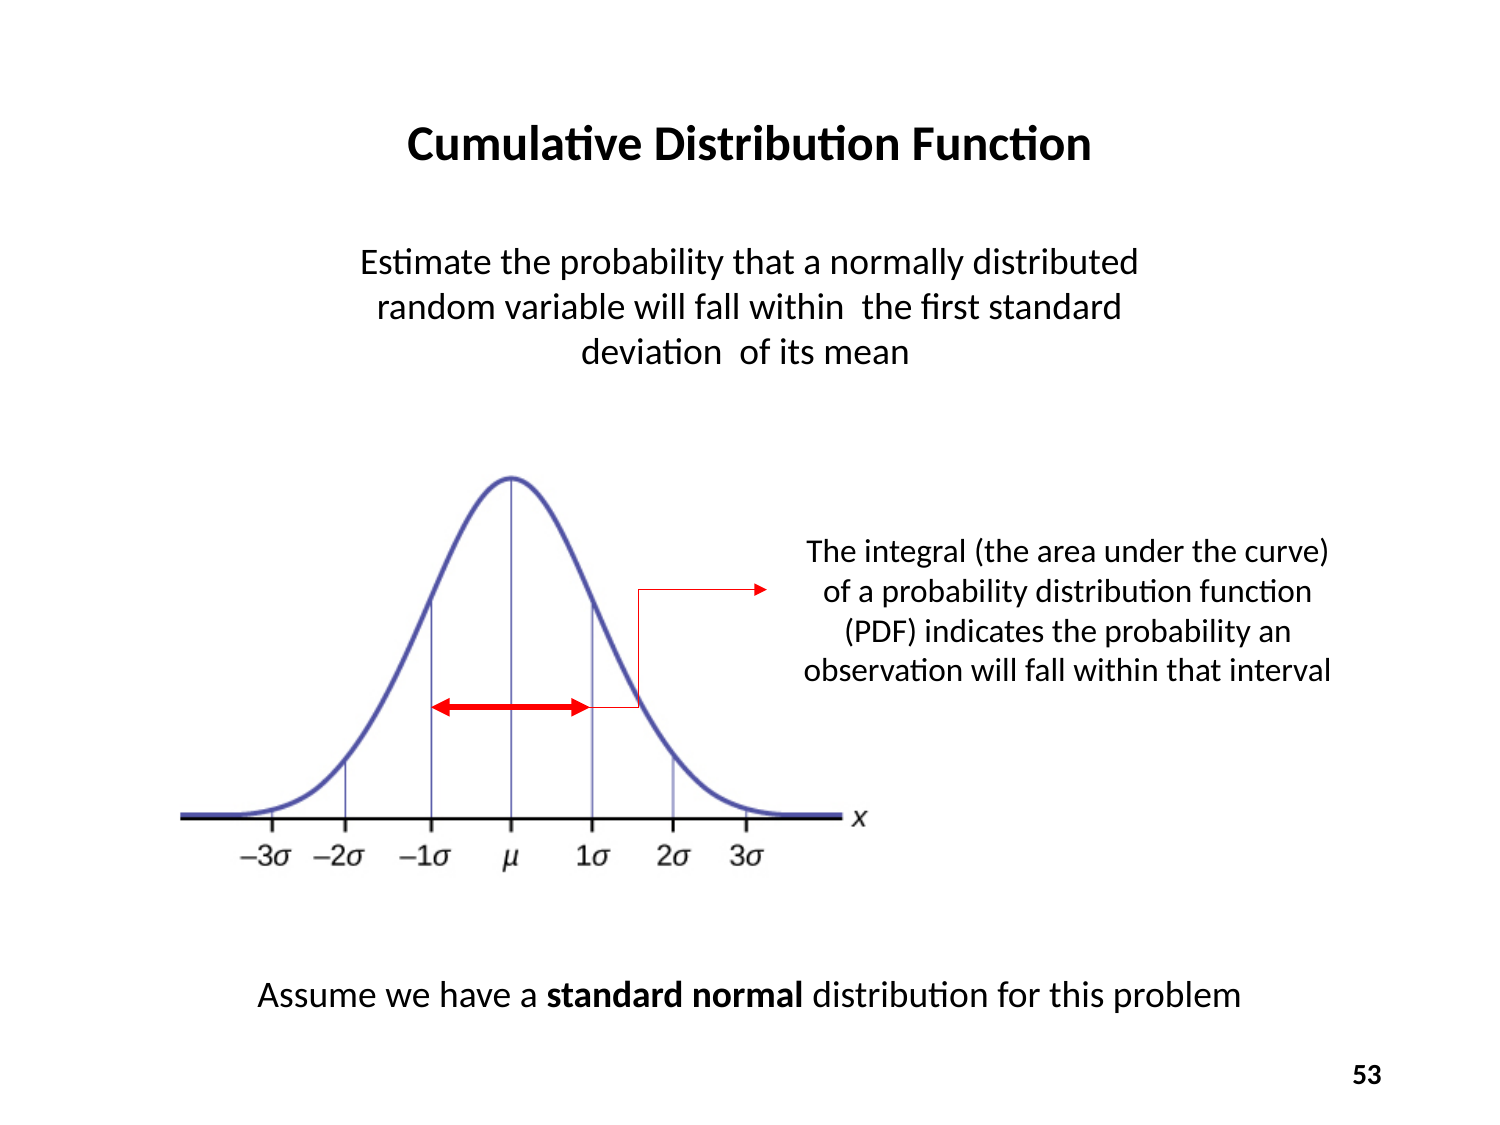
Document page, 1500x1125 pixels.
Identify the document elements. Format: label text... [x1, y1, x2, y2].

text_box Assume we have a standard normal distribution for this problem [194, 962, 1306, 1023]
text_box The integral (the area under the curve) of a probability distribution function (PDF) indicates the probability an observation will fall within that interval [905, 521, 1357, 696]
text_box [510, 589, 767, 708]
picture [143, 463, 905, 888]
slide_number 53 [1059, 1042, 1397, 1103]
text_box Cumulative Distribution Function [350, 103, 1150, 178]
